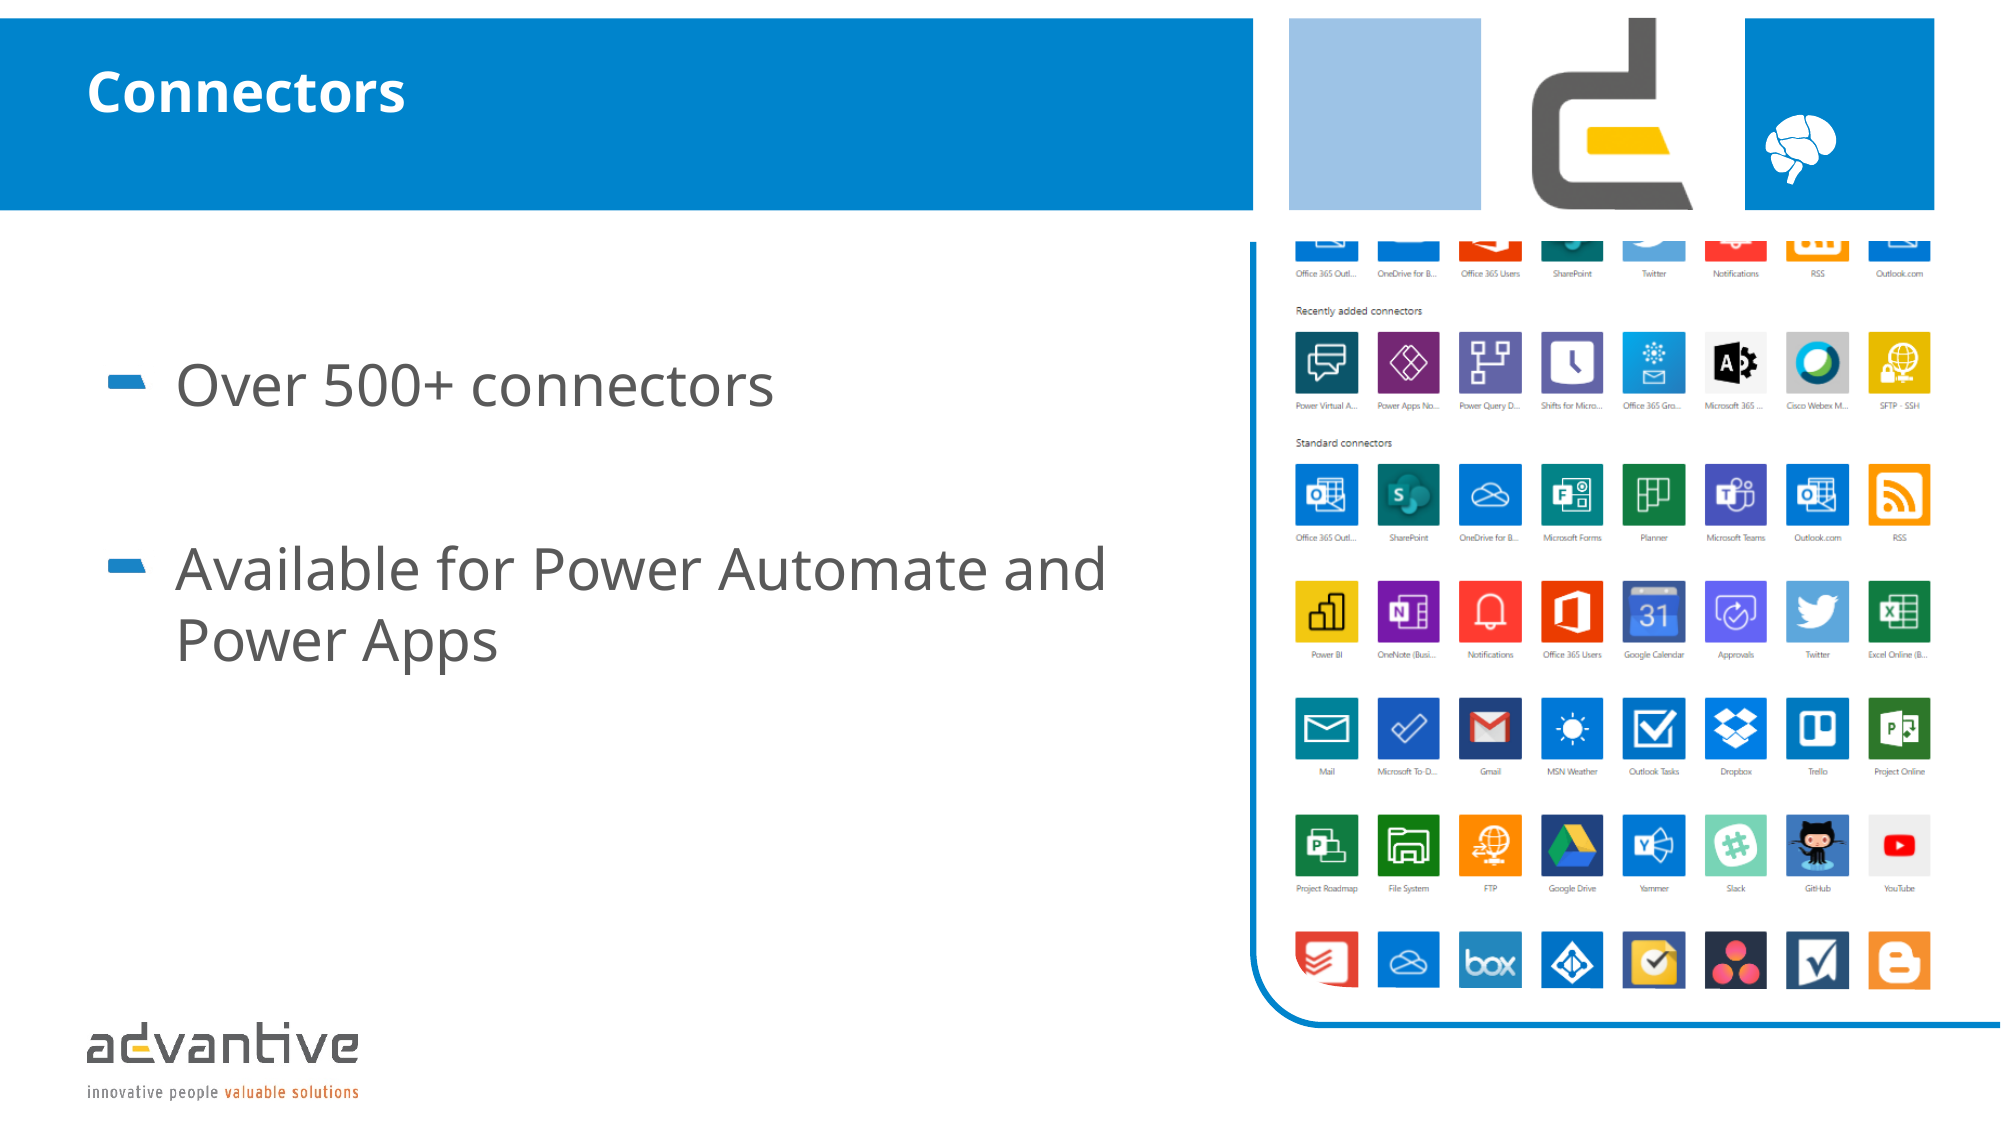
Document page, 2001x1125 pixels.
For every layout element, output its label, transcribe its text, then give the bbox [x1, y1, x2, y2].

picture [86, 360, 168, 402]
picture [86, 544, 168, 586]
picture [1517, 17, 1710, 210]
picture [87, 1022, 358, 1101]
picture [1289, 241, 1938, 990]
list Over 500+ connectors Available for Power Automate and Power Apps [71, 241, 1205, 990]
title Connectors [71, 49, 1205, 134]
